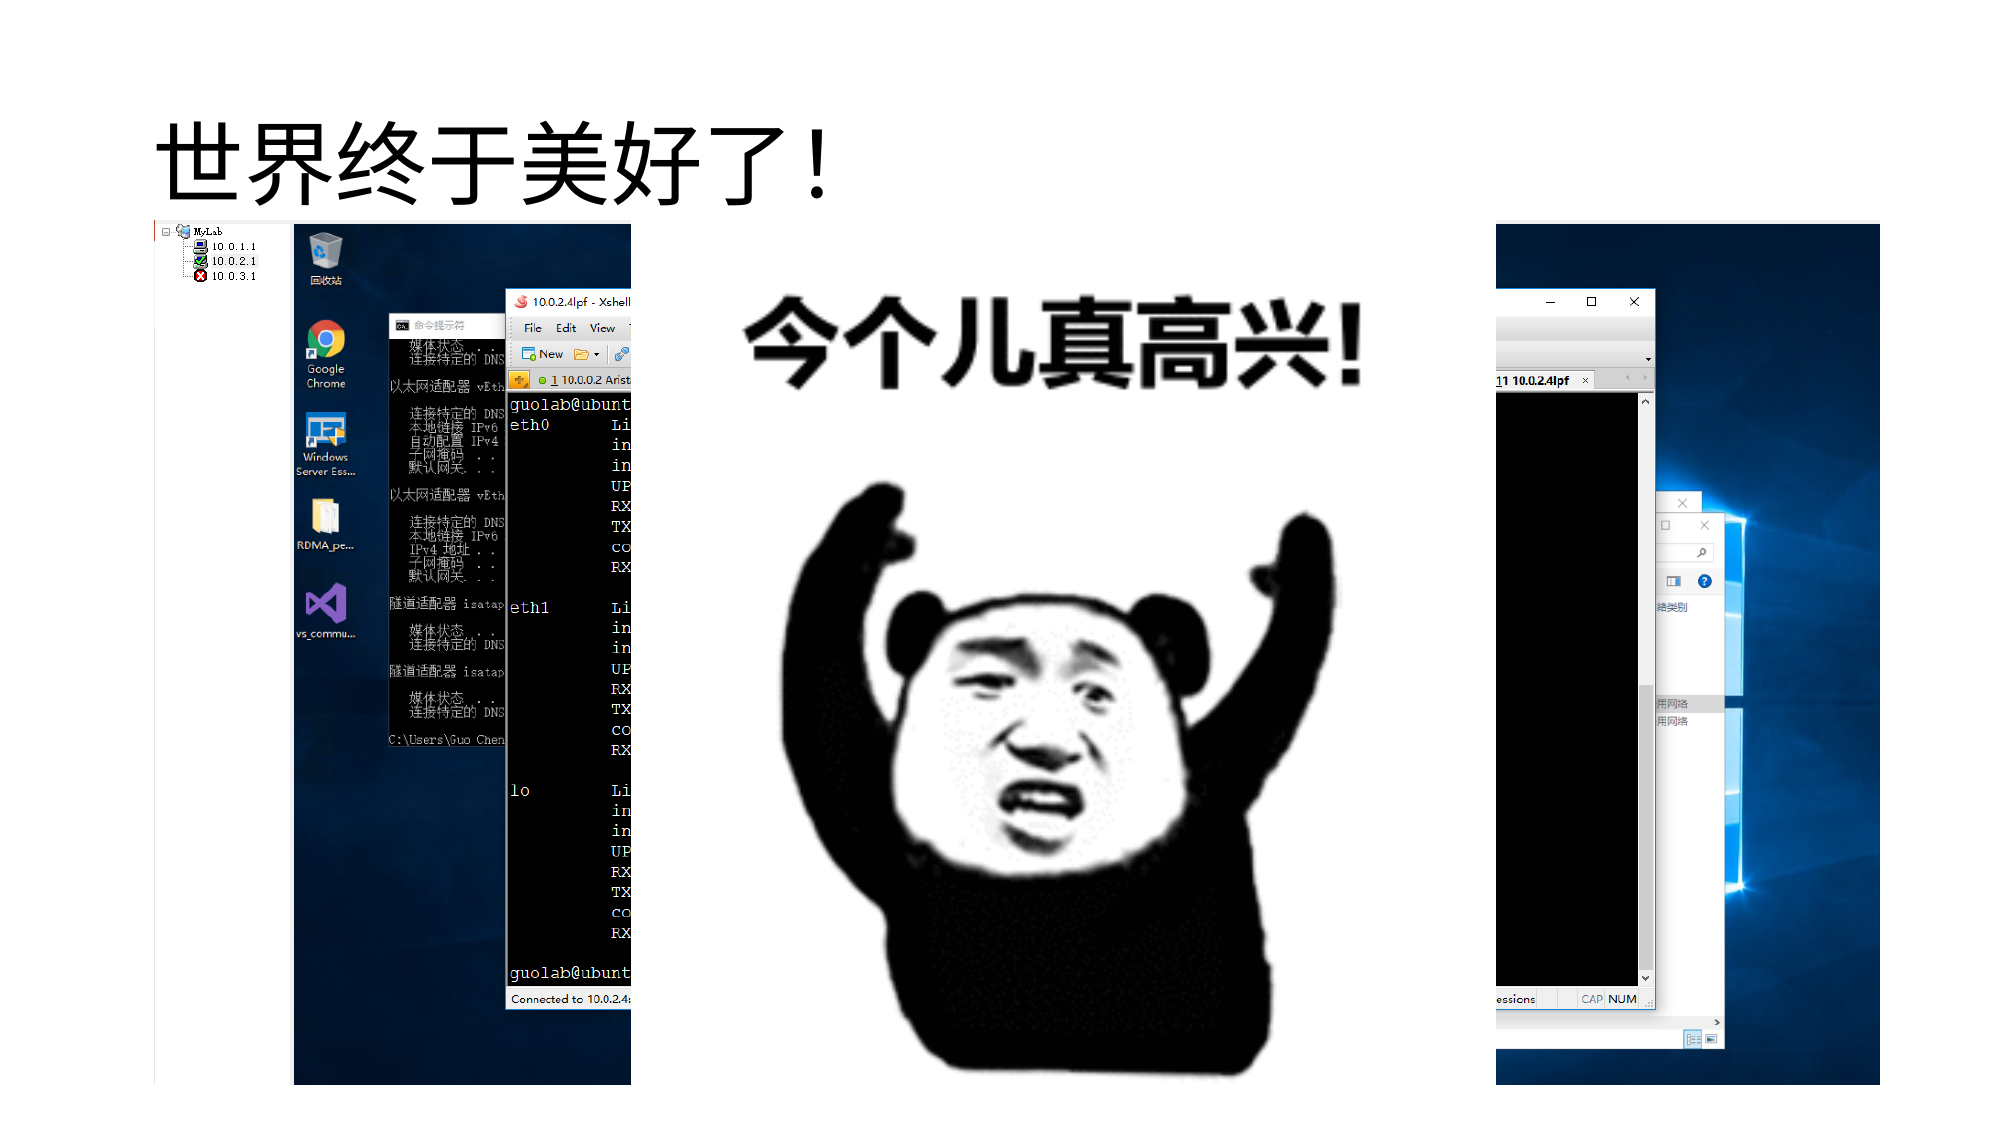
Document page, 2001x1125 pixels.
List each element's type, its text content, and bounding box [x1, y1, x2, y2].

picture [631, 220, 1496, 1085]
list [1496, 220, 1880, 1085]
title 世界终于美好了！ [137, 59, 1863, 278]
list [154, 220, 631, 1085]
